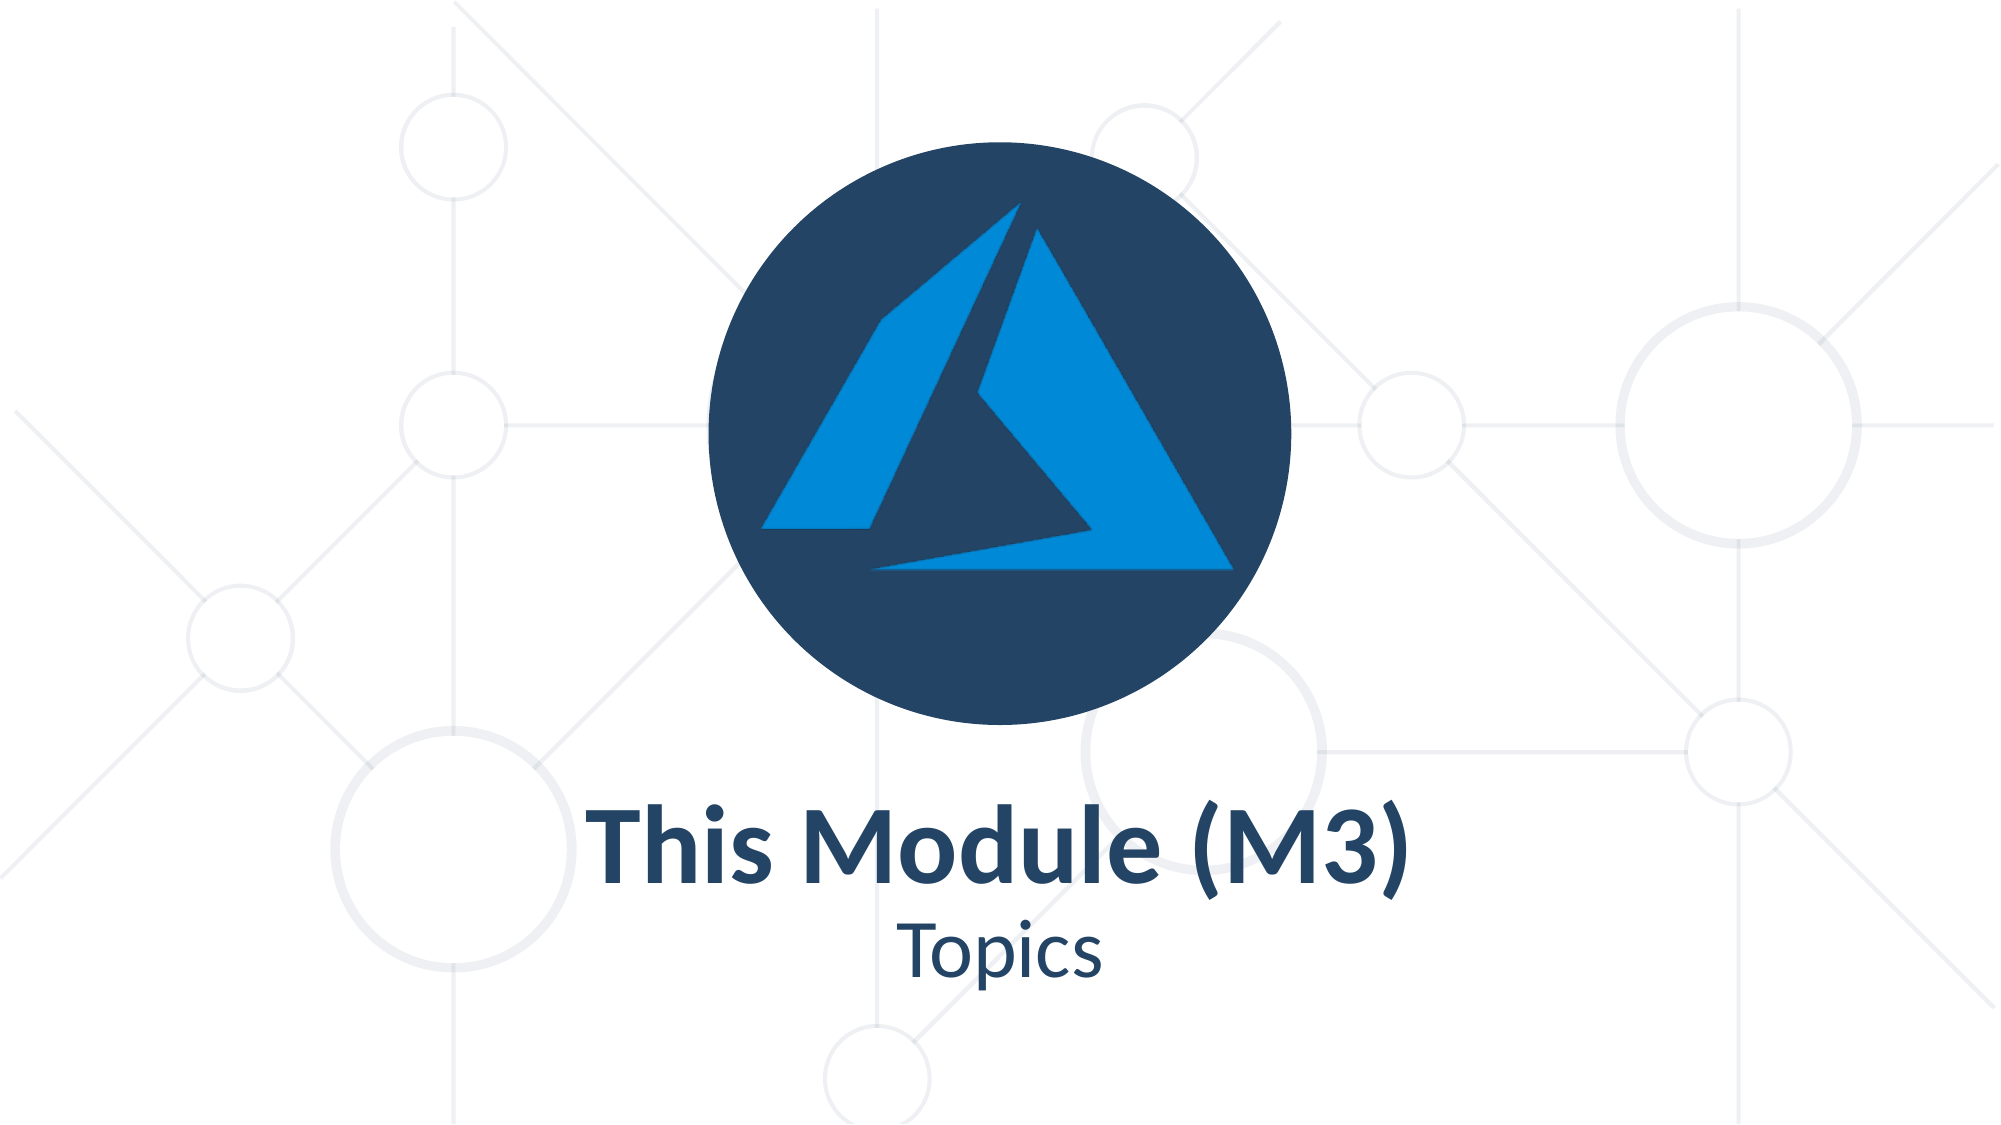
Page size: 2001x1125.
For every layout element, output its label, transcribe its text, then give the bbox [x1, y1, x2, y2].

list This Module (M3) [100, 771, 1900, 898]
picture [761, 201, 1238, 571]
list Topics [100, 900, 1900, 983]
